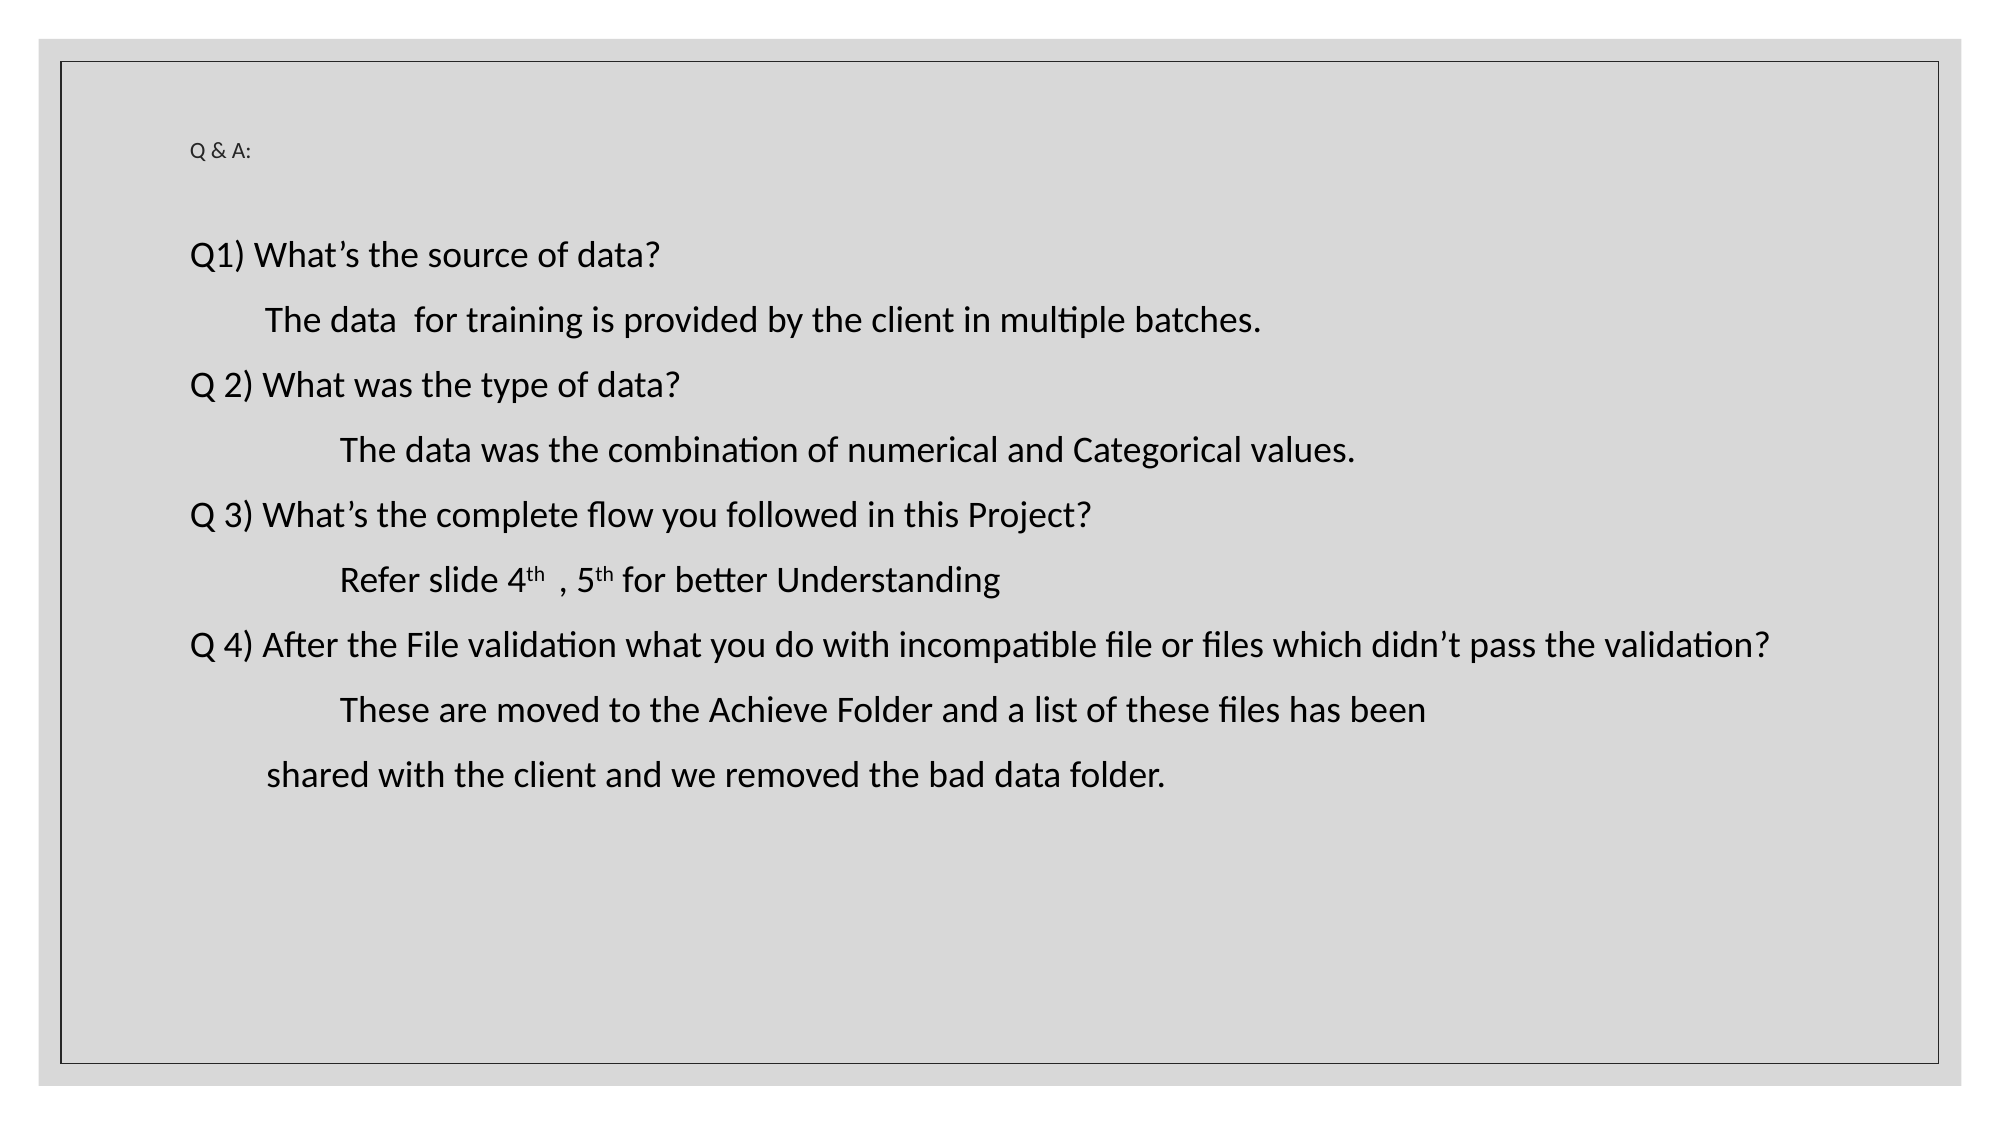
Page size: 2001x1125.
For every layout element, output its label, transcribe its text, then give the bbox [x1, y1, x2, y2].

list Q1) What’s the source of data? The data for training is provided by the client in multiple batches. Q 2) What was the type of data? The data was the combination of numerical and Categorical values. Q 3) What’s the complete flow you followed in this Project? Refer slide 4th , 5th for better Understanding Q 4) After the File validation what you do with incompatible file or files which didn’t pass the validation? These are moved to the Achieve Folder and a list of these files has been shared with the client and we removed the bad data folder. [174, 218, 1825, 977]
title Q & A: [174, 105, 1825, 200]
